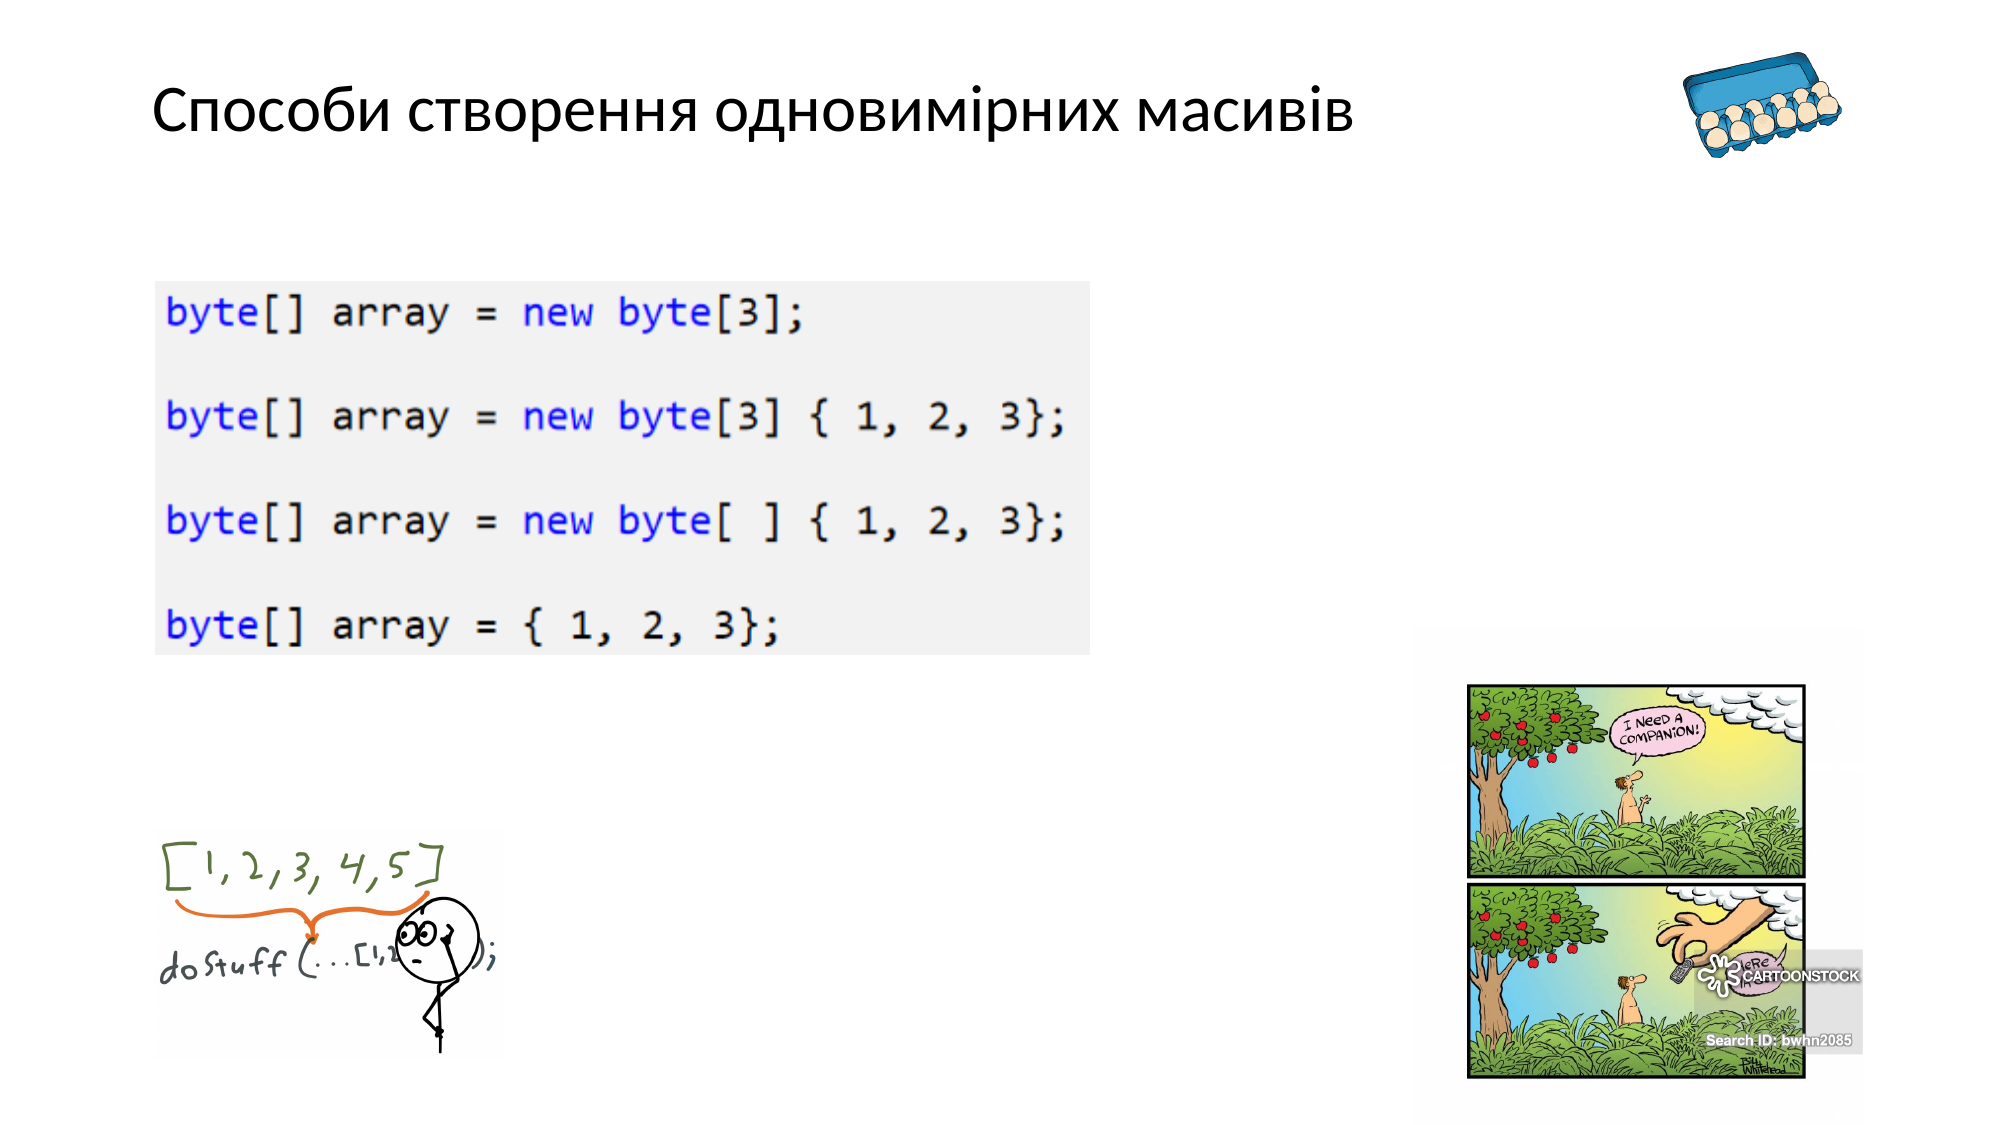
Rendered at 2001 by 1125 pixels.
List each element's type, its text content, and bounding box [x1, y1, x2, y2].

picture [1683, 52, 1842, 158]
picture [1412, 626, 1863, 1125]
picture [154, 827, 504, 1062]
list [155, 281, 1090, 655]
title Способи створення одновимірних масивів [137, 59, 1863, 161]
